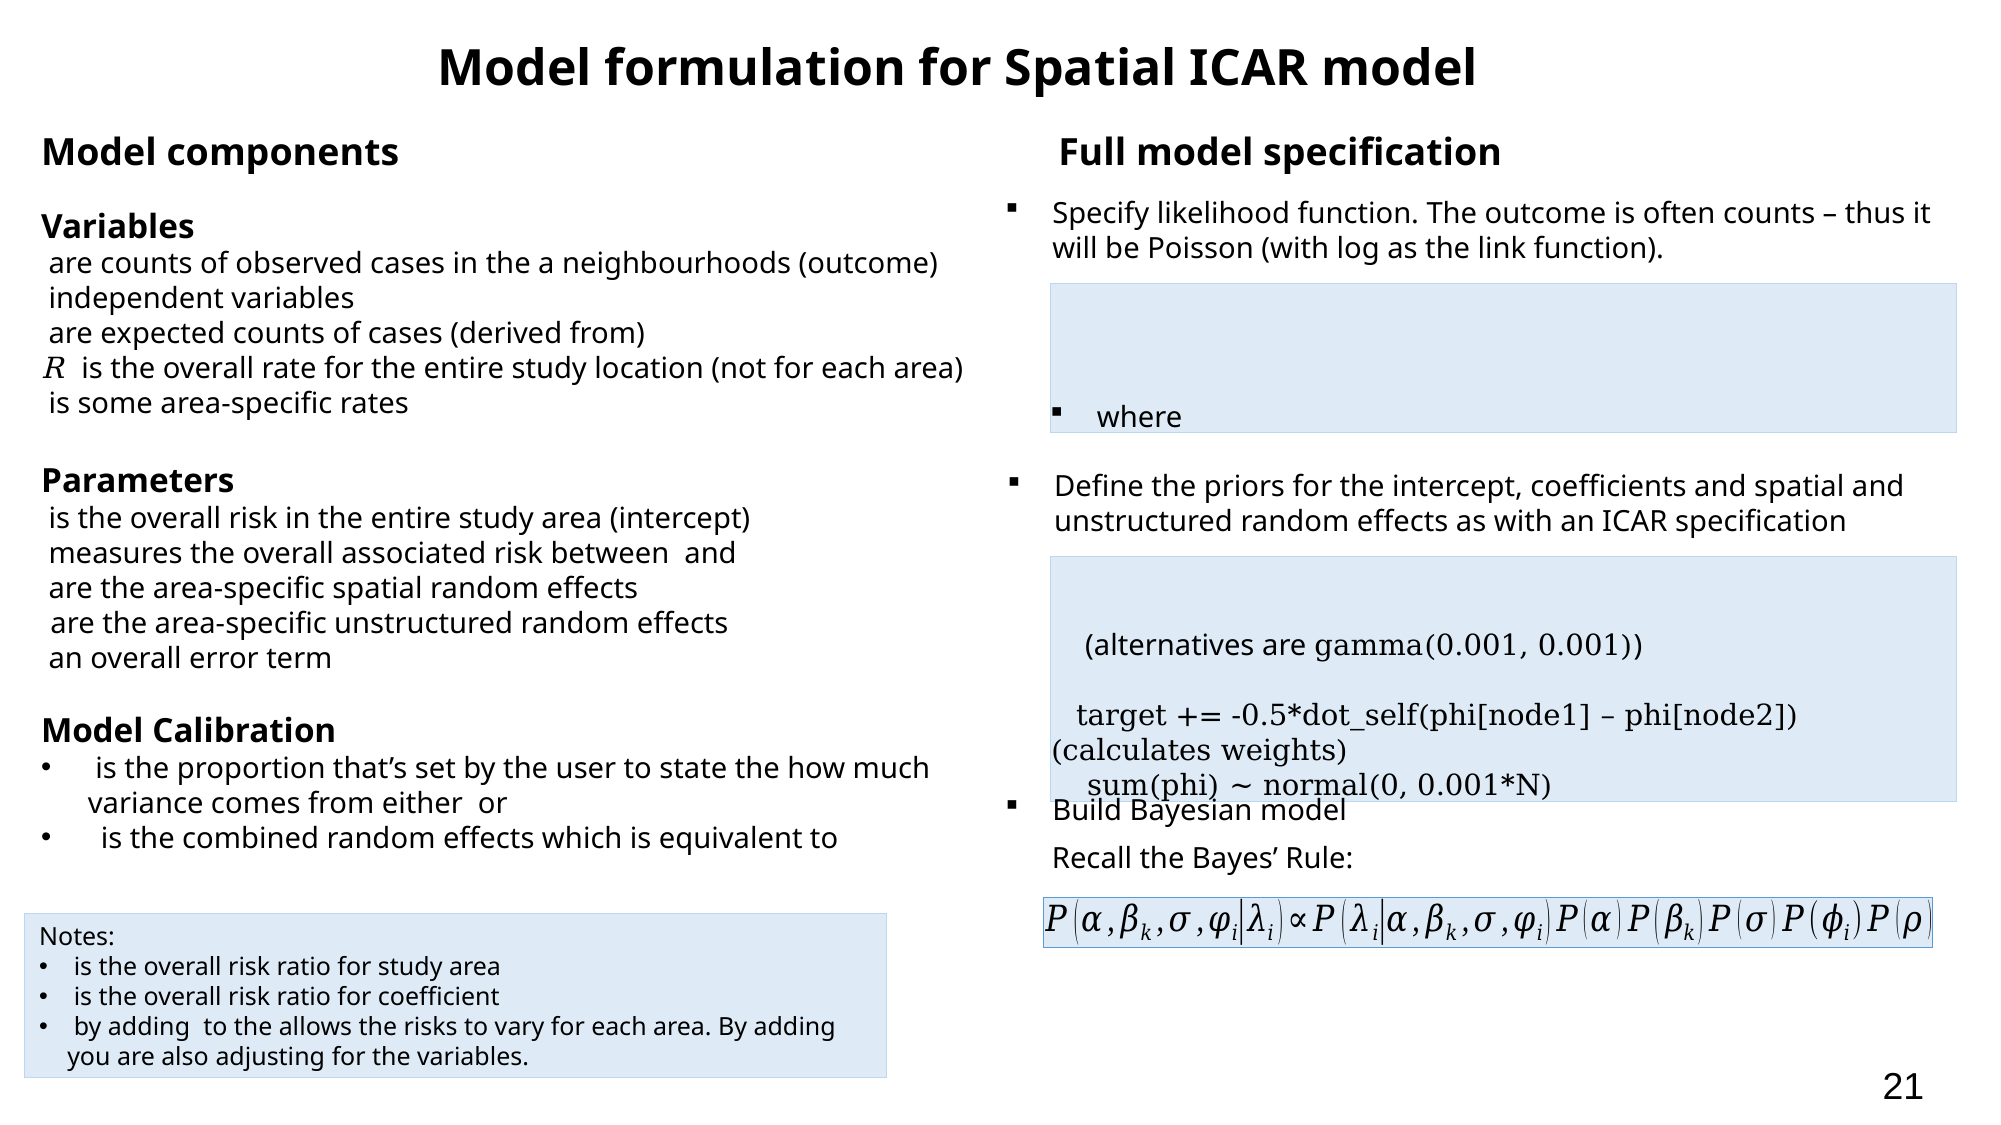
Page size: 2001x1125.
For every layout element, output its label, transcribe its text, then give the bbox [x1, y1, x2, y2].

text_box Specify likelihood function. The outcome is often counts – thus it will be Poisson (with log as the link function). [990, 187, 1972, 272]
text_box Build Bayesian model [990, 783, 1930, 834]
text_box Model formulation for Spatial ICAR model [96, 28, 1819, 103]
text_box Define the priors for the intercept, coefficients and spatial and unstructured random effects as with an ICAR specification [992, 460, 1974, 545]
text_box Model components [26, 120, 676, 181]
text_box 21 [1867, 1054, 1957, 1079]
text_box Full model specification [1043, 120, 1693, 181]
